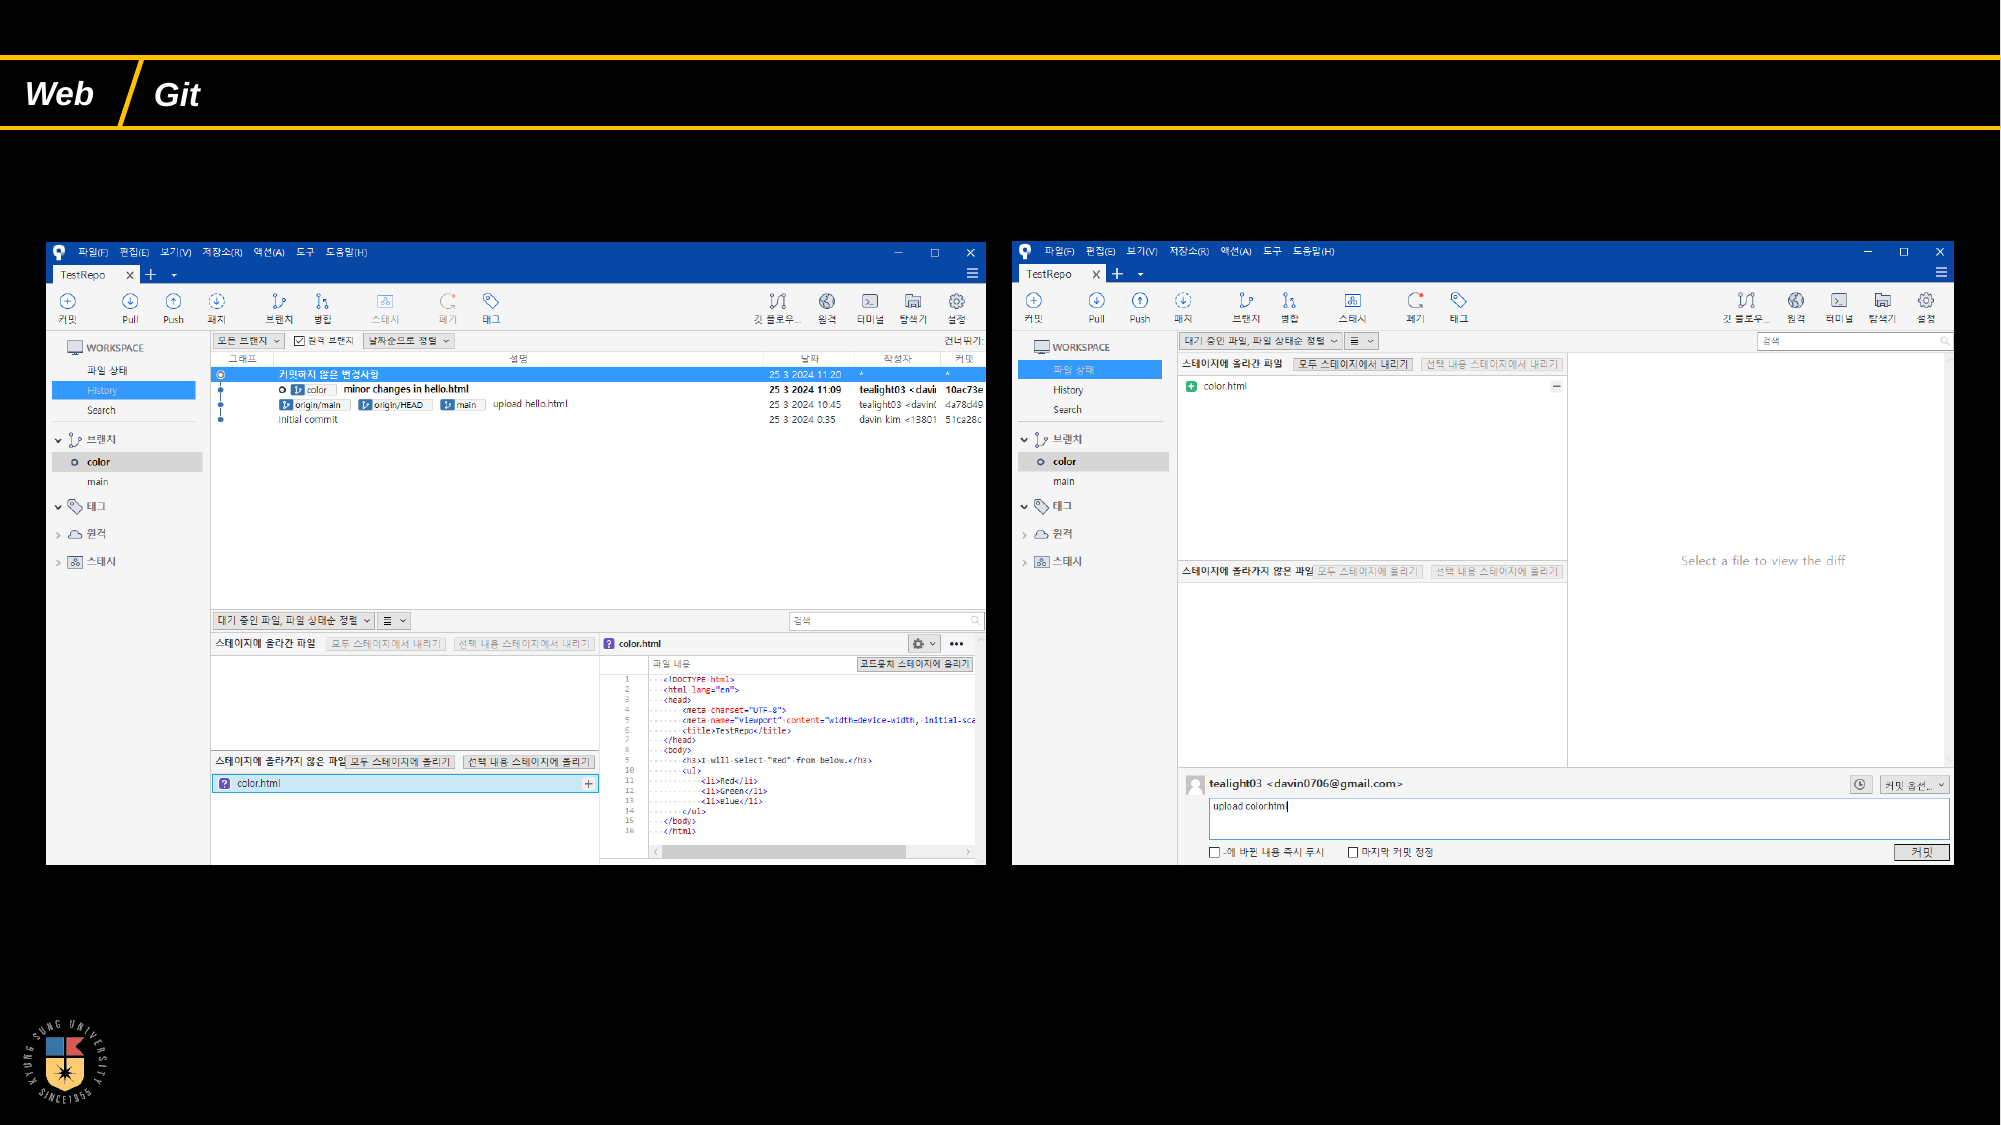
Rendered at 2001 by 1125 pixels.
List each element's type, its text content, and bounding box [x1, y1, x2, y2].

picture [22, 1018, 108, 1105]
picture [1012, 241, 1954, 865]
picture [45, 242, 986, 865]
text_box Git [139, 65, 215, 121]
